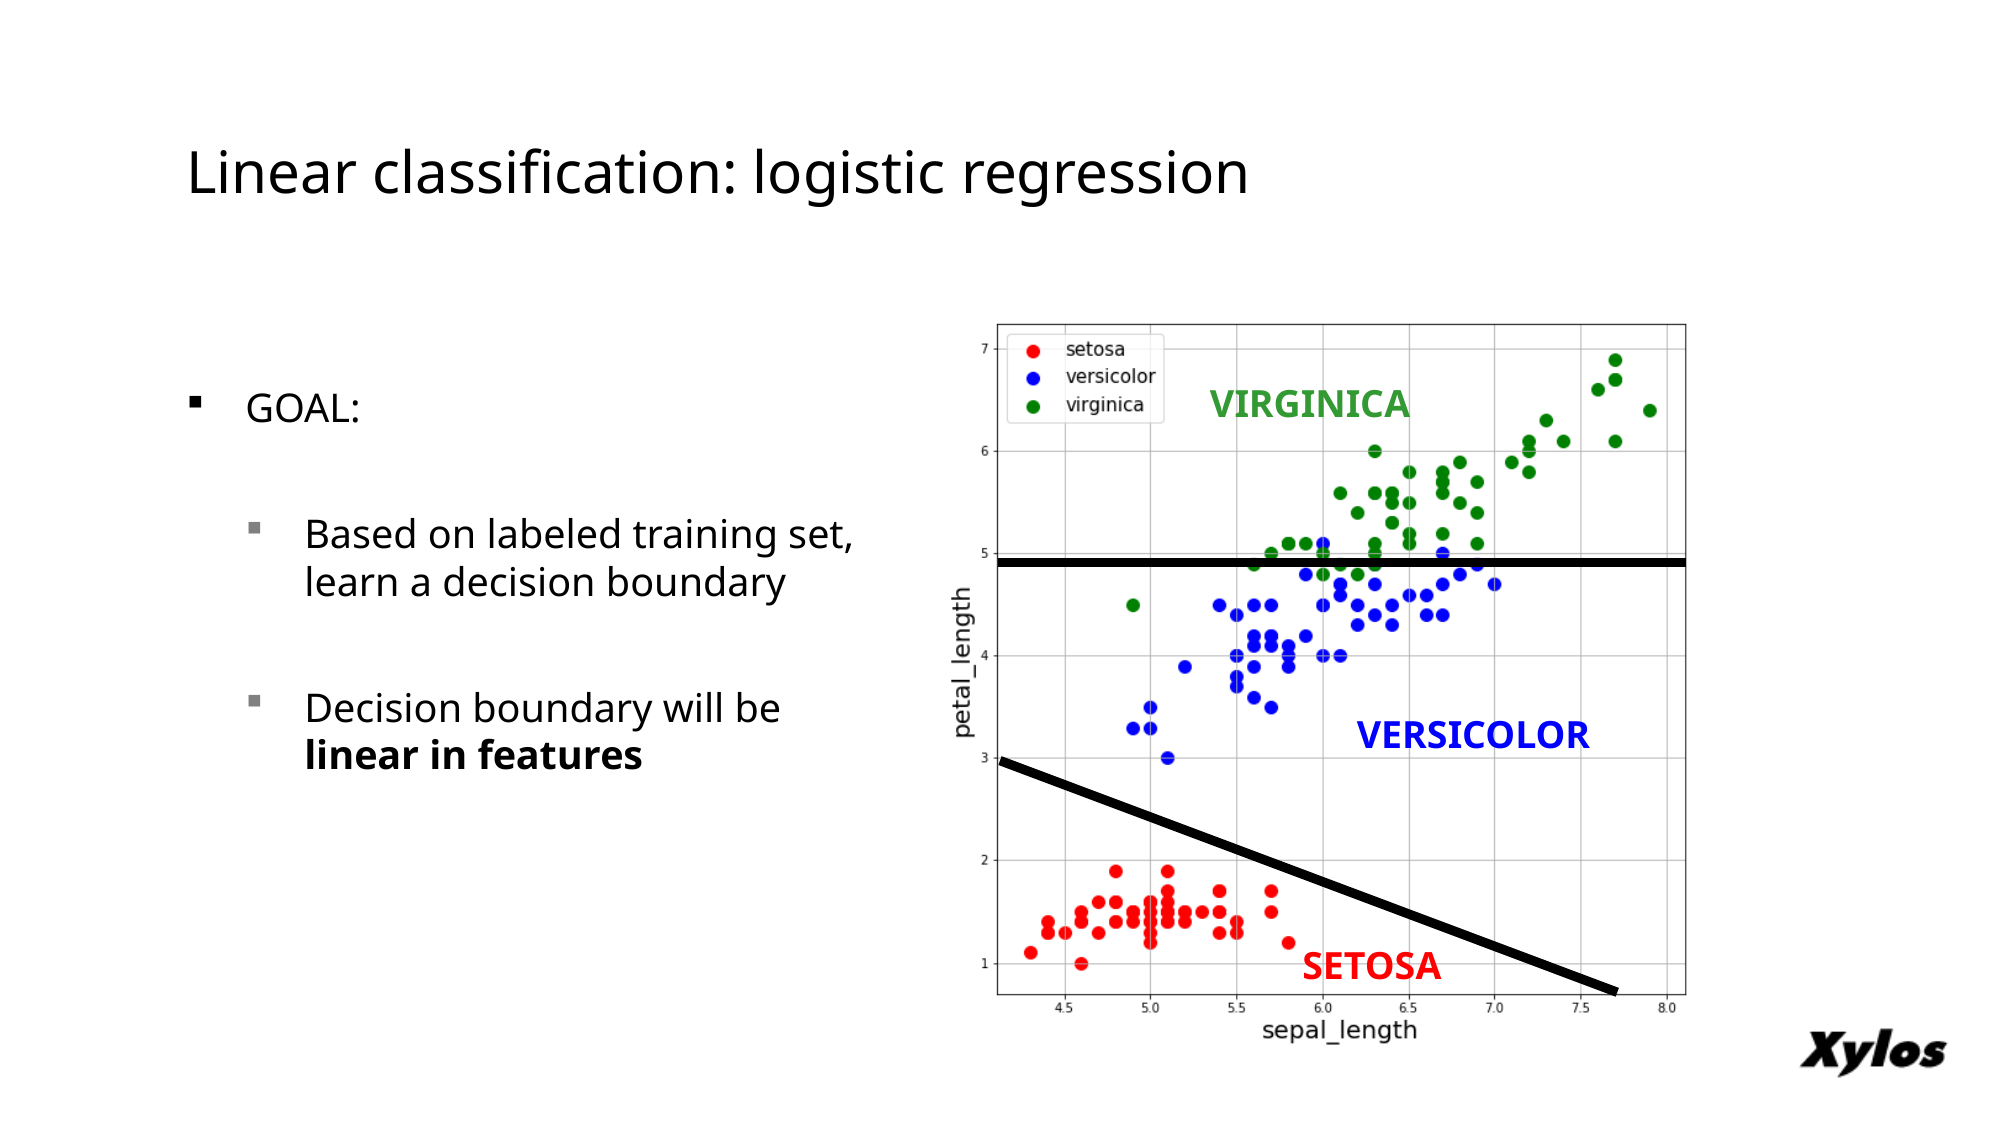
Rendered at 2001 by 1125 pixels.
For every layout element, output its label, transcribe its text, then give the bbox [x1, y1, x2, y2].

title Linear classification: logistic regression [171, 129, 1825, 219]
picture [886, 218, 1774, 1105]
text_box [999, 760, 1618, 993]
picture [1796, 1021, 2000, 1125]
list GOAL: Based on labeled training set, learn a decision boundary Decision boundary will be linear in features [171, 307, 886, 898]
